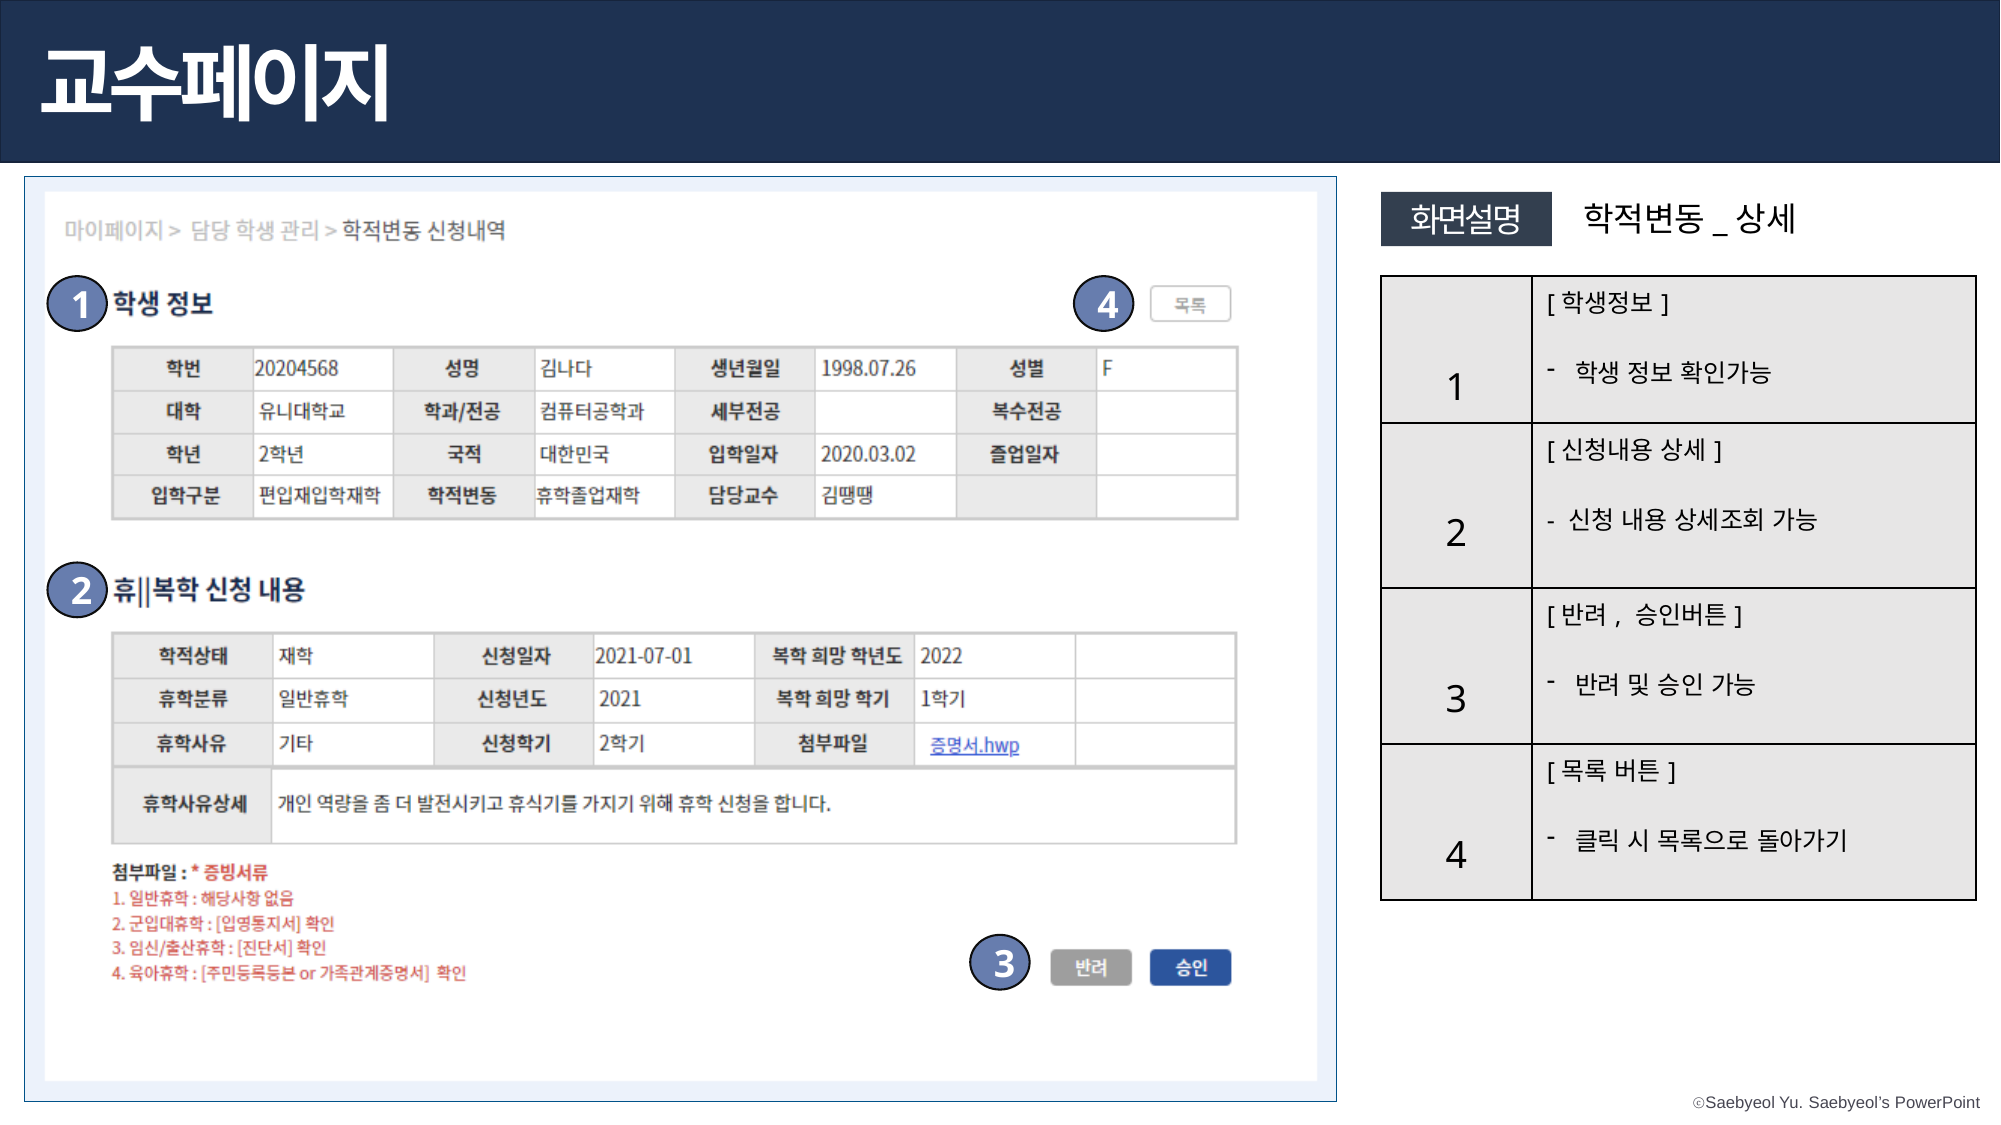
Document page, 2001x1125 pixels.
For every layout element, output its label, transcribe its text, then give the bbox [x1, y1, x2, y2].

table_cell 4 [1382, 745, 1531, 899]
text_box 교수페이지 [24, 23, 848, 139]
text_box 학적변동_상세 [1499, 191, 1881, 246]
text_box 화면설명 [1380, 191, 1553, 247]
table_cell [반려, 승인버튼] 반려 및 승인 가능 [1533, 589, 1975, 743]
picture [23, 176, 1337, 1102]
text_box [0, 0, 2000, 163]
table_header 1 [1382, 277, 1531, 422]
table_cell 2 [1382, 424, 1531, 587]
table_cell 3 [1382, 589, 1531, 743]
table_cell [목록 버튼] 클릭 시 목록으로 돌아가기 [1533, 745, 1975, 899]
table_cell [신청내용 상세] - 신청 내용 상세조회 가능 [1533, 424, 1975, 587]
table_header [학생정보] 학생 정보 확인가능 [1533, 277, 1975, 422]
